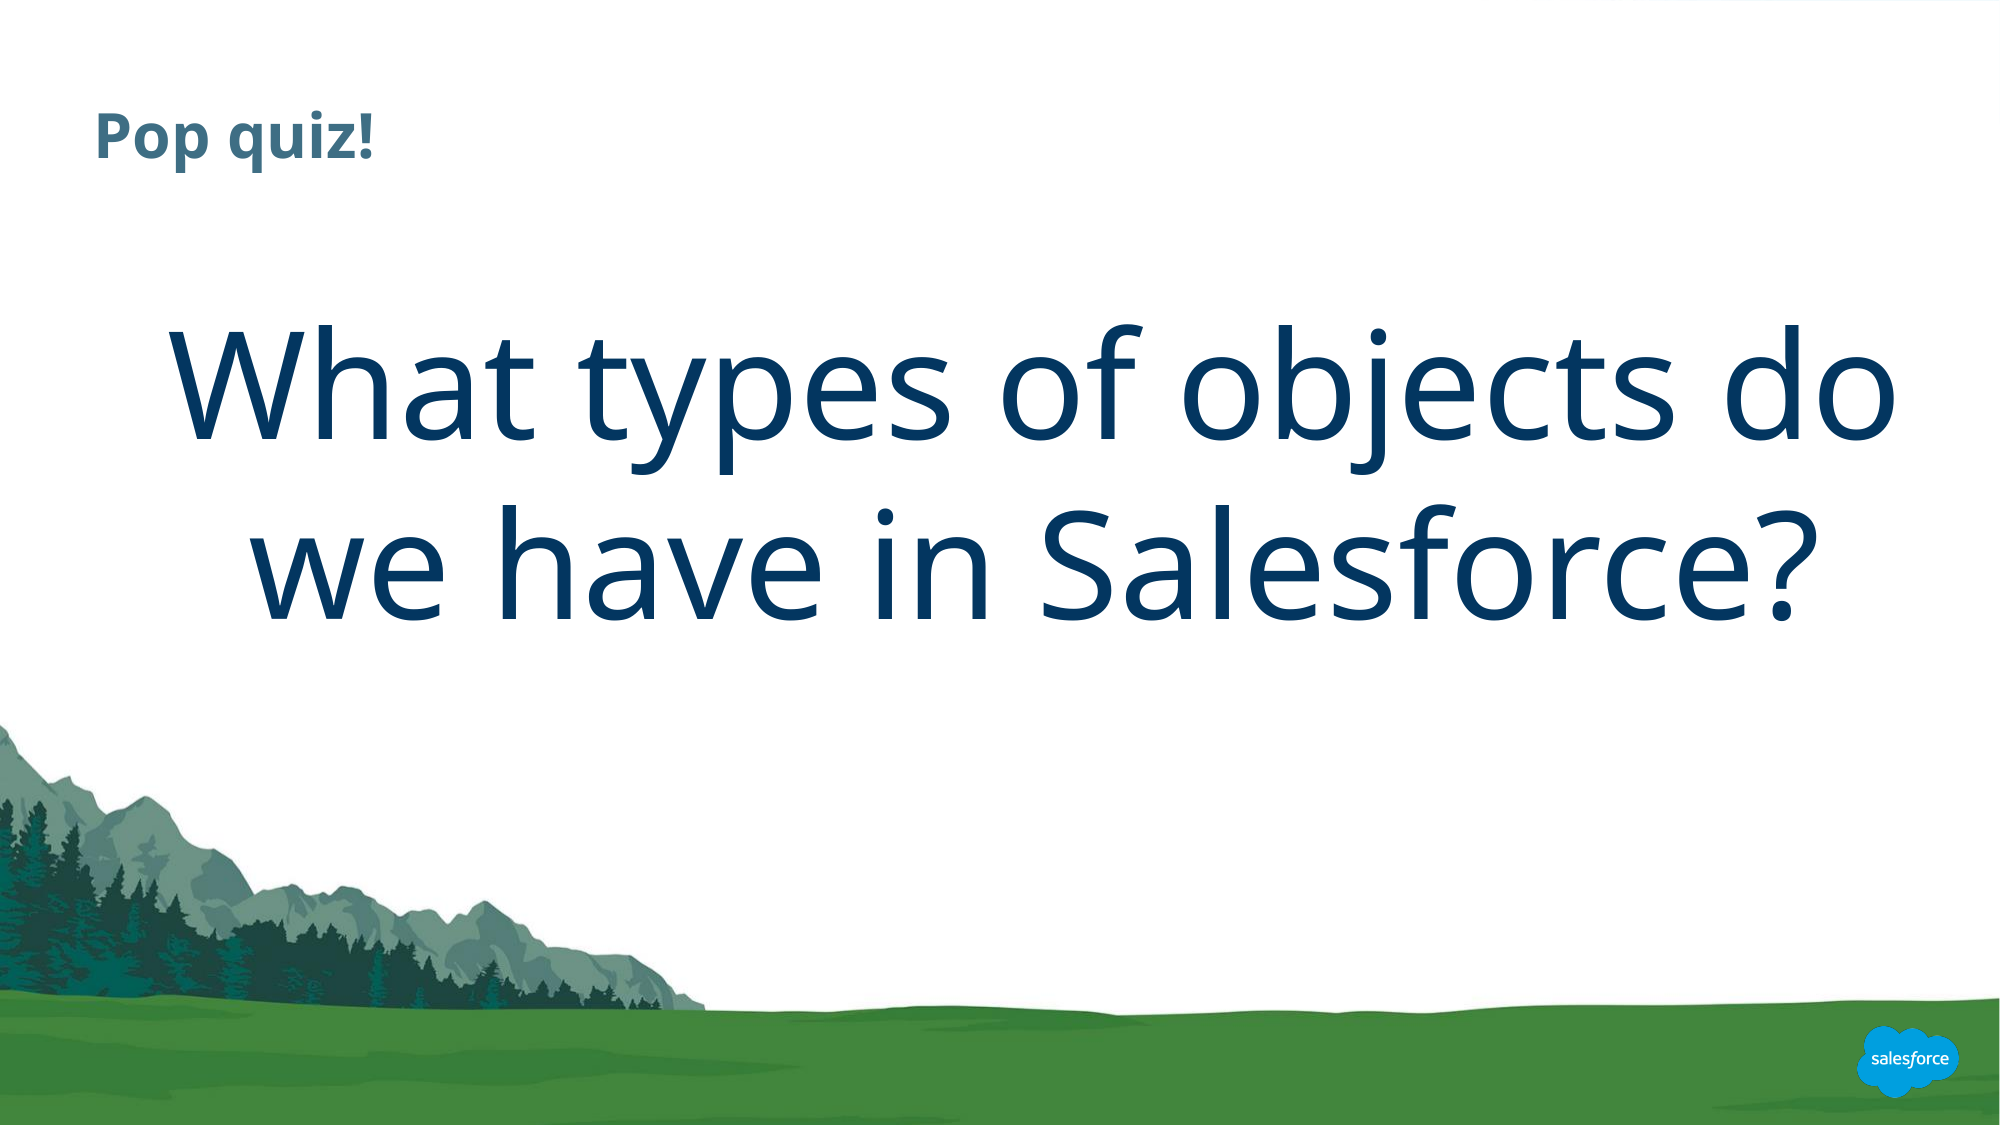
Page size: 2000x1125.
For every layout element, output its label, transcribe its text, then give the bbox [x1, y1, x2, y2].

picture [0, 0, 2000, 1125]
list What types of objects do we have in Salesforce? [93, 289, 1906, 817]
title Pop quiz! [93, 10, 1906, 173]
